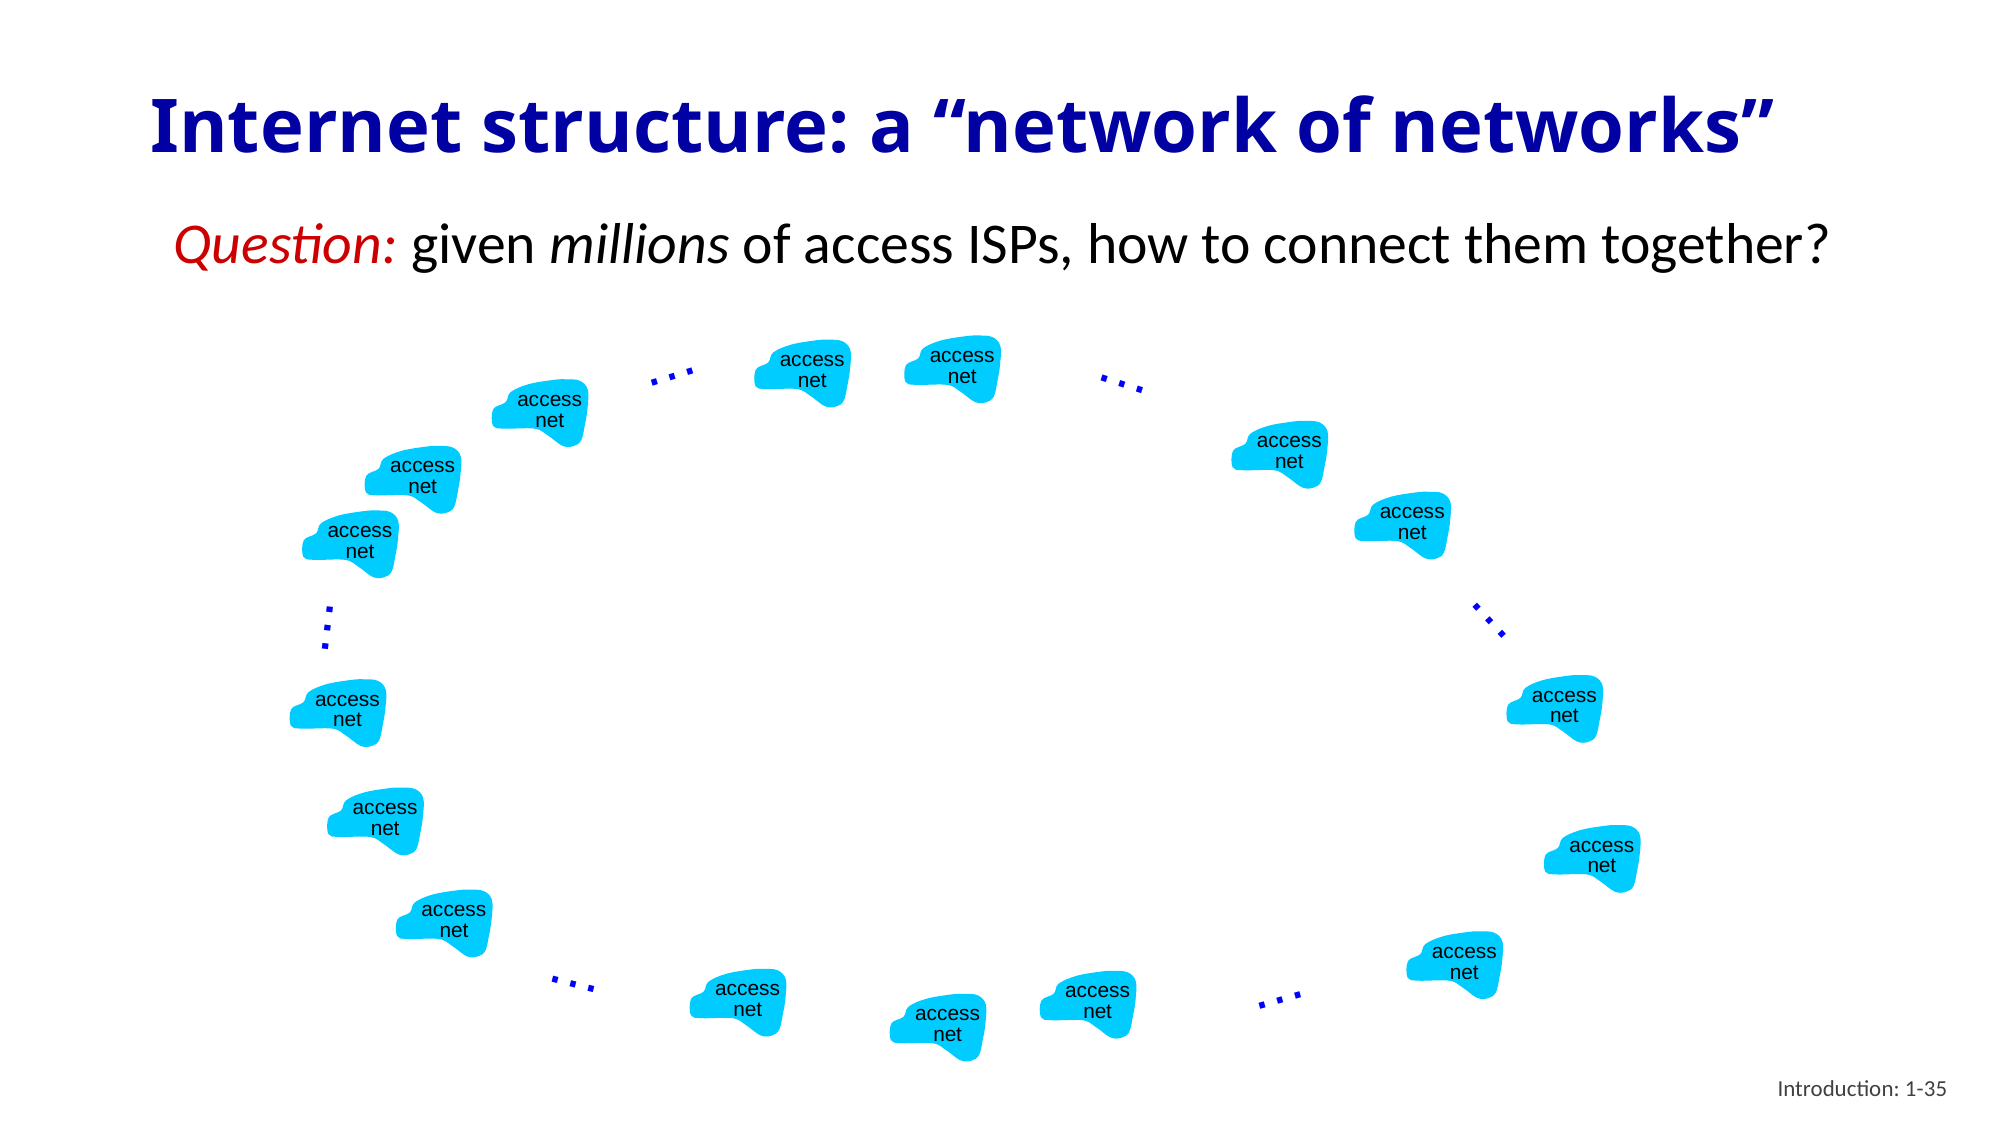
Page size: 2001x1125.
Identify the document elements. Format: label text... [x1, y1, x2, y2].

title Internet structure: a “network of networks” [135, 55, 1861, 202]
text_box Question: given millions of access ISPs, how to connect them together? [158, 206, 1853, 291]
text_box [265, 314, 1650, 1063]
slide_number Introduction: 1-35 [1512, 1056, 1963, 1117]
